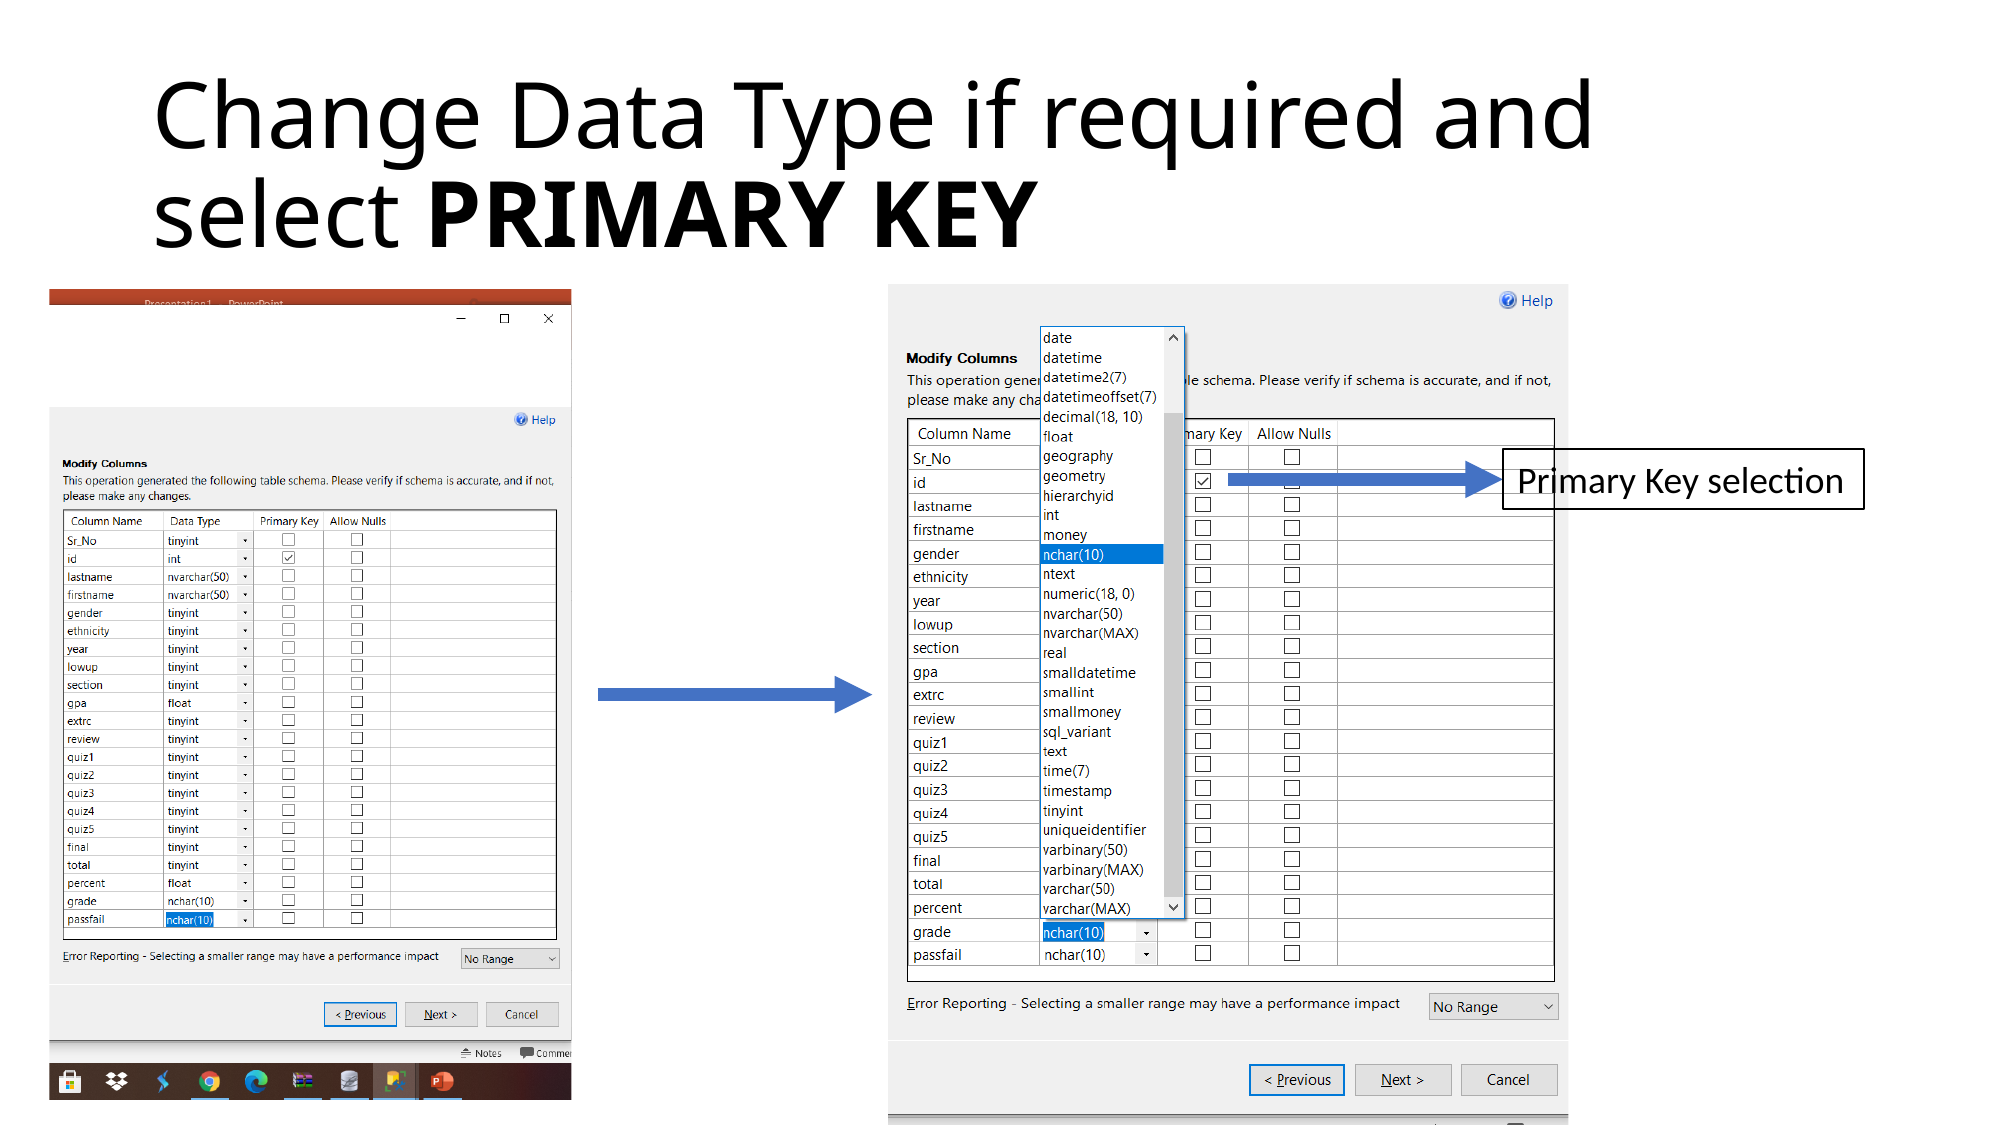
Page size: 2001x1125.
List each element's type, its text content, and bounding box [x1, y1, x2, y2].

text_box Primary Key selection [1569, 448, 1864, 509]
picture [888, 281, 1569, 1125]
title Change Data Type if required and select PRIMARY KEY [137, 59, 1863, 278]
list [49, 289, 572, 1100]
